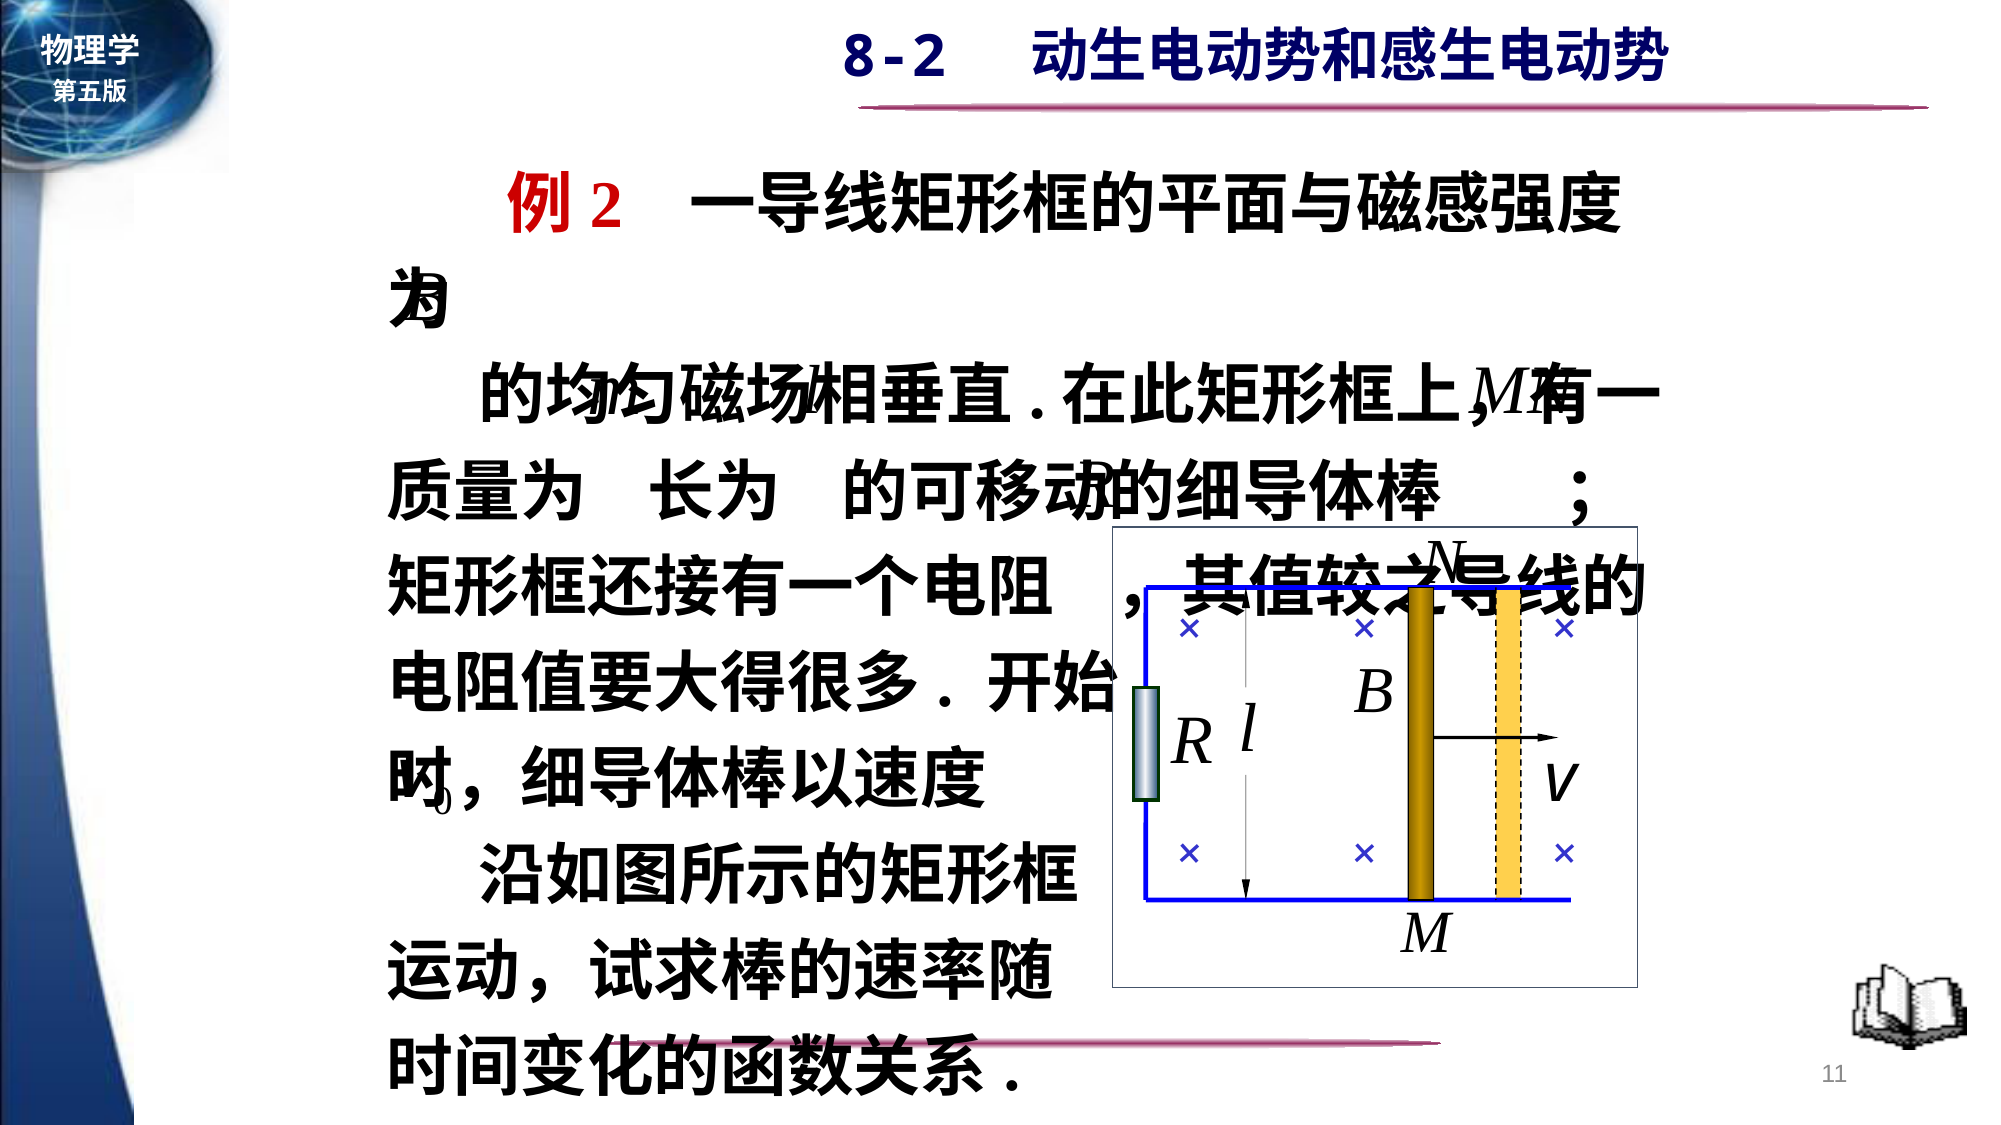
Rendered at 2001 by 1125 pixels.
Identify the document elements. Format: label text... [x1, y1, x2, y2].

picture [0, 0, 229, 1125]
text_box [1112, 524, 1638, 988]
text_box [372, 137, 1697, 1015]
picture [1850, 962, 1967, 1050]
slide_number 11 [1412, 1042, 1863, 1103]
